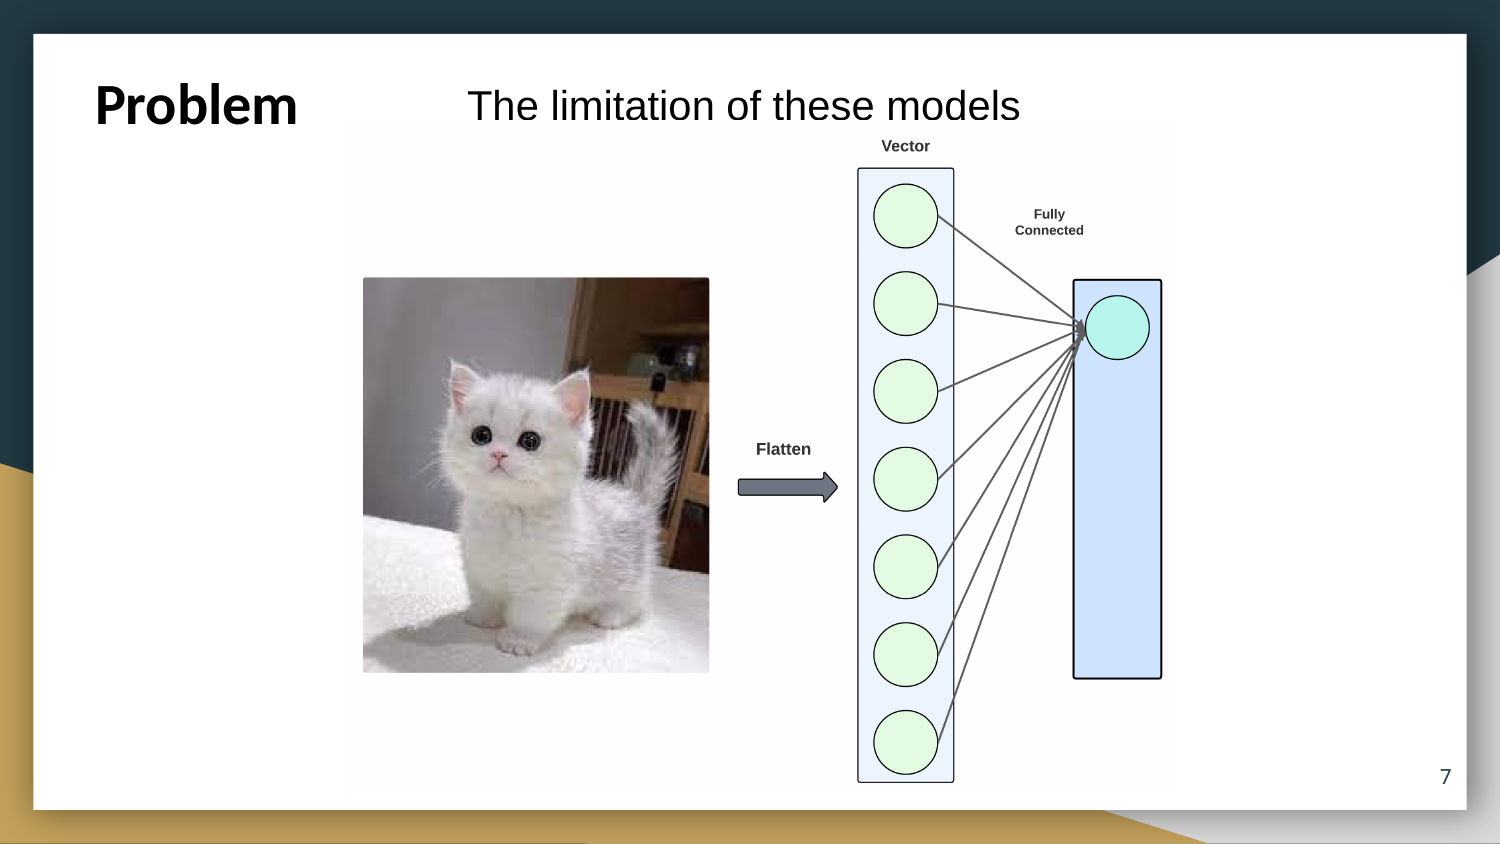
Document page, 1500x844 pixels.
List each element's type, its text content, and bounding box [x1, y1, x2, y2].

slide_number 7 [1376, 745, 1467, 810]
picture [347, 120, 1177, 799]
text_box Problem [59, 51, 562, 152]
text_box The limitation of these models [446, 71, 1054, 119]
